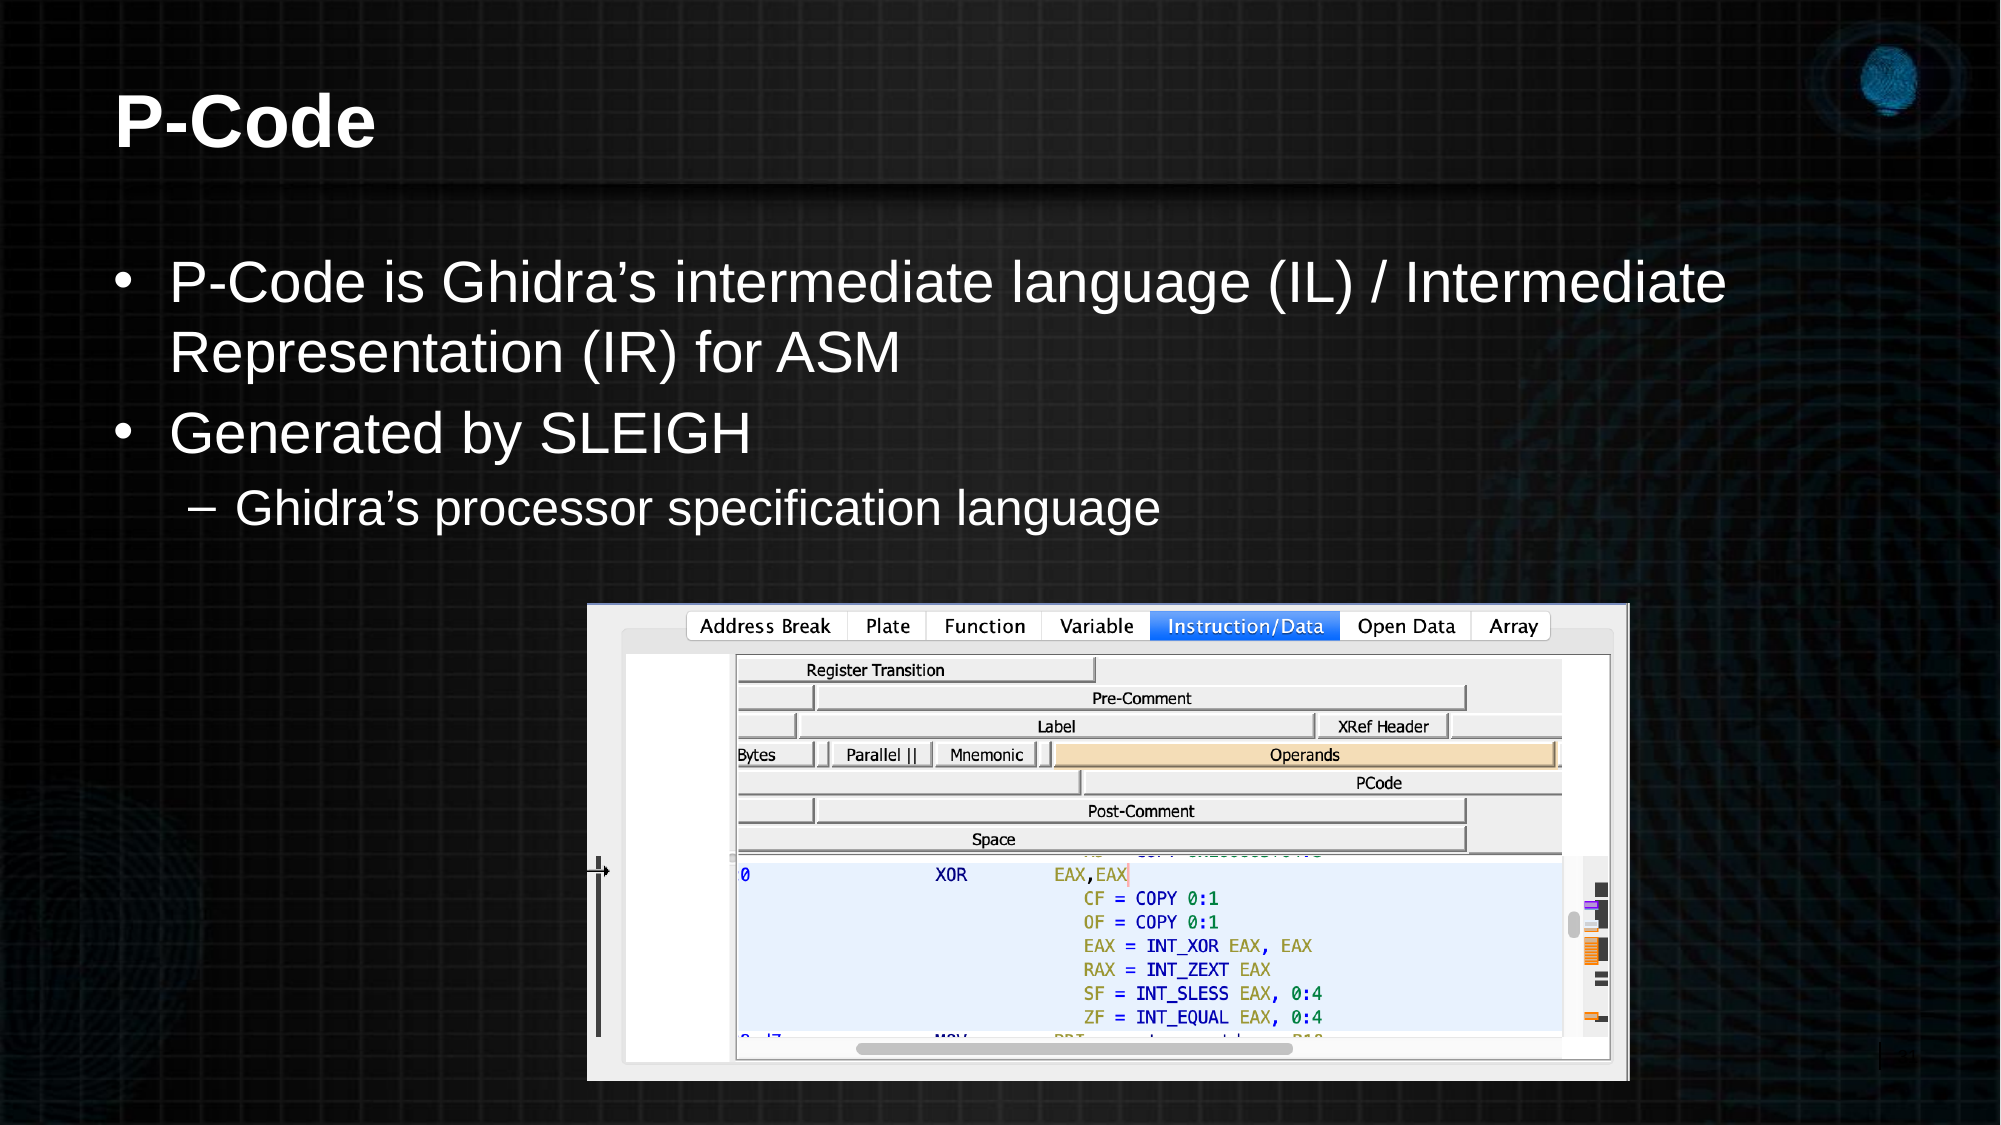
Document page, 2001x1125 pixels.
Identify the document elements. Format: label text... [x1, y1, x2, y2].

list P-Code is Ghidra’s intermediate language (IL) / Intermediate Representation (IR) for ASM Generated by SLEIGH Ghidra’s processor specification language [98, 236, 1899, 1100]
picture [0, 0, 2001, 1125]
title P-Code [99, 24, 1900, 212]
